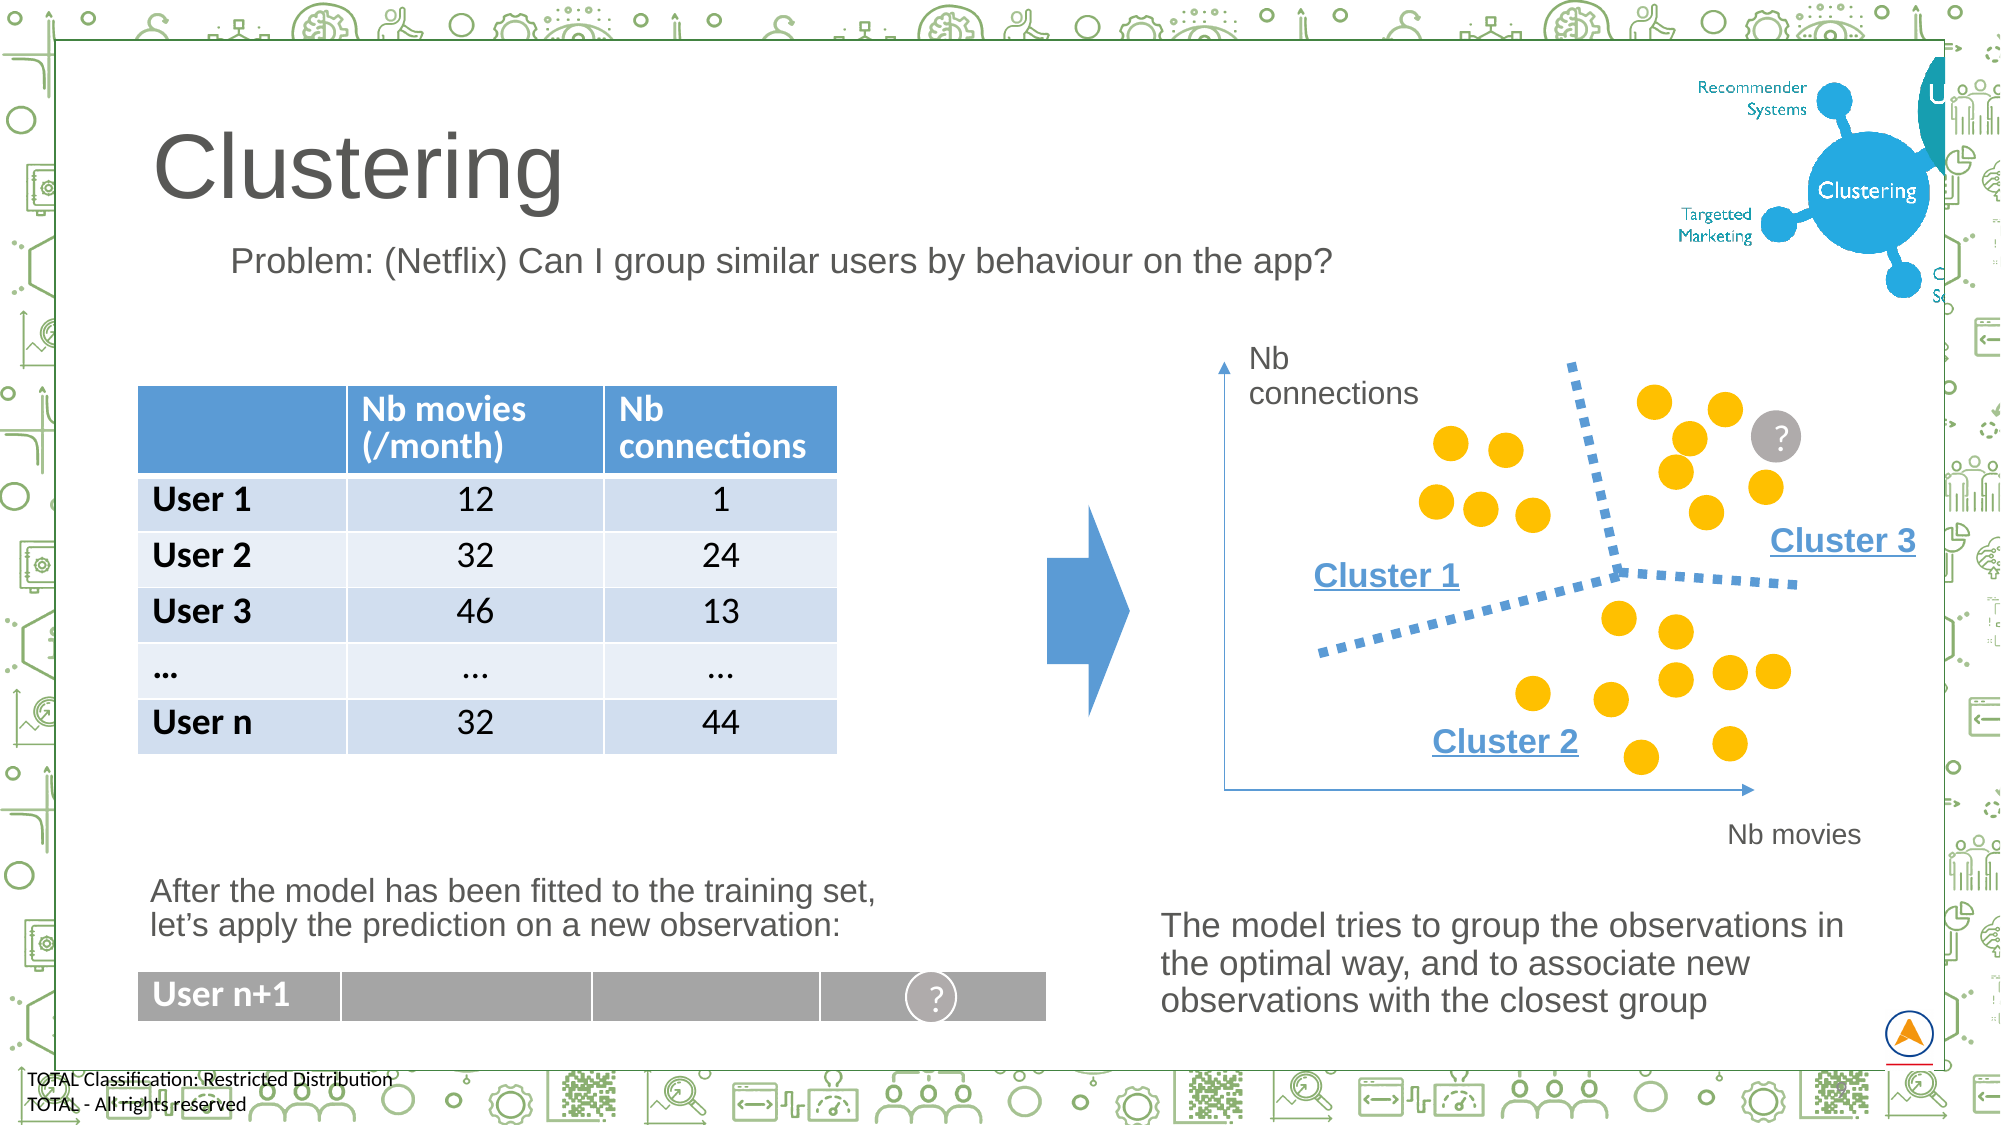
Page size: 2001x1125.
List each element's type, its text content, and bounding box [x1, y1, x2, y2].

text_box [1571, 362, 1620, 575]
text_box [1487, 431, 1525, 470]
table_cell 44 [605, 700, 837, 754]
text_box The model tries to group the observations in the optimal way, and to associate new observations with the closest group [1145, 899, 1894, 1031]
title Clustering [137, 59, 1663, 278]
text_box [1622, 738, 1661, 777]
text_box [1711, 653, 1750, 692]
table_header [593, 972, 819, 1021]
table_cell … [348, 644, 603, 698]
table_cell … [138, 644, 346, 698]
text_box [1657, 453, 1695, 491]
text_box [1514, 674, 1552, 713]
table_cell 1 [605, 479, 837, 531]
text_box Cluster 3 [1755, 515, 1934, 578]
table_header [944, 972, 1046, 1021]
table_header Nb connections [605, 386, 837, 473]
text_box Nb connections [1233, 334, 1437, 423]
text_box [1592, 680, 1630, 719]
table_header [342, 972, 591, 1021]
picture [1885, 1009, 1934, 1071]
text_box [1754, 652, 1793, 691]
text_box Nb movies [1712, 812, 1883, 860]
text_box [1706, 390, 1745, 429]
table_cell User 2 [138, 533, 346, 587]
text_box [1635, 383, 1674, 421]
table_cell 32 [348, 700, 603, 754]
table_header [821, 972, 919, 1021]
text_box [1619, 572, 1798, 586]
text_box [1747, 468, 1785, 507]
text_box [1462, 490, 1500, 529]
text_box After the model has been fitted to the training set, let’s apply the prediction on a new observation: [135, 868, 906, 953]
table_header Nb movies (/month) [348, 386, 603, 473]
text_box [1687, 493, 1726, 532]
text_box Cluster 2 [1417, 716, 1596, 778]
table_cell 46 [348, 588, 603, 642]
table_cell 12 [348, 479, 603, 531]
text_box [1671, 419, 1709, 458]
table_cell User n [138, 700, 346, 754]
text_box [1621, 599, 1638, 637]
text_box ? [904, 969, 958, 1025]
picture [1663, 57, 1946, 306]
table_cell … [605, 644, 837, 698]
text_box Cluster 1 [1298, 550, 1477, 612]
slide_number 9 [1412, 1058, 1863, 1119]
text_box [1657, 661, 1695, 699]
text_box ? [1749, 409, 1803, 464]
text_box Problem: (Netflix) Can I group similar users by behaviour on the app? [215, 237, 1663, 290]
text_box [1514, 496, 1552, 535]
table_cell User 1 [138, 479, 346, 531]
table_header [138, 386, 346, 473]
table_cell 32 [348, 533, 603, 587]
text_box [1046, 504, 1131, 718]
text_box [1432, 424, 1470, 463]
table_cell 13 [605, 588, 837, 642]
table_cell User 3 [138, 588, 346, 642]
table_header User n+1 [138, 972, 340, 1021]
text_box [1711, 725, 1749, 763]
text_box [1417, 483, 1456, 521]
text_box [1318, 575, 1621, 654]
table_cell 24 [605, 533, 837, 587]
text_box [1657, 613, 1695, 651]
